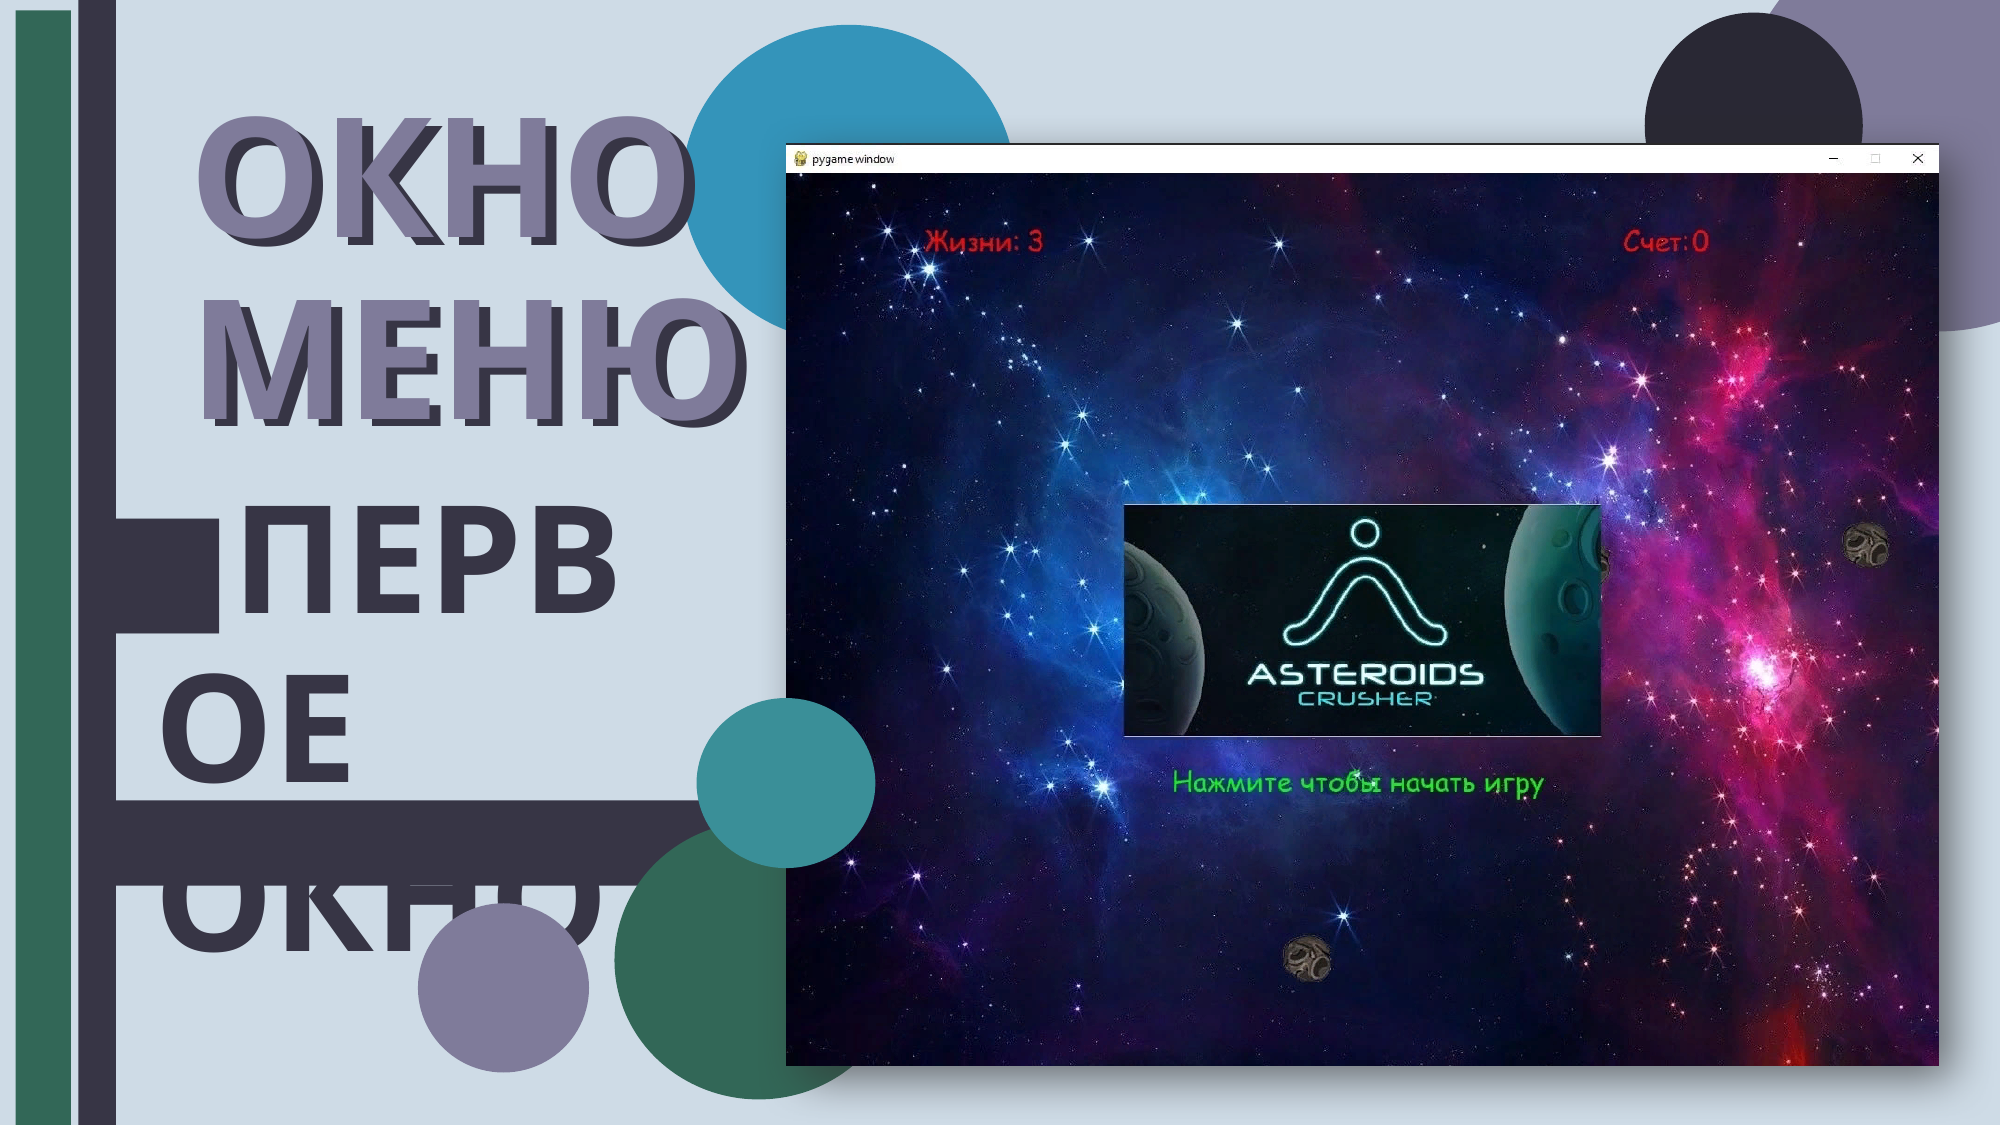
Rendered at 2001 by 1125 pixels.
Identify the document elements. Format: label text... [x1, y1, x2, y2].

text_box [415, 900, 592, 1076]
text_box [1768, 0, 2000, 329]
picture [785, 143, 1939, 1066]
text_box [693, 695, 785, 871]
text_box ОКНО МЕНЮ [174, 73, 775, 494]
title ОКНО МЕНЮ [775, 80, 786, 156]
text_box [13, 7, 74, 1125]
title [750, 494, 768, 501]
list ПЕРВОЕ ОКНО [76, 470, 750, 1058]
text_box [725, 21, 1007, 141]
text_box [651, 865, 791, 1103]
text_box [1641, 9, 1866, 125]
